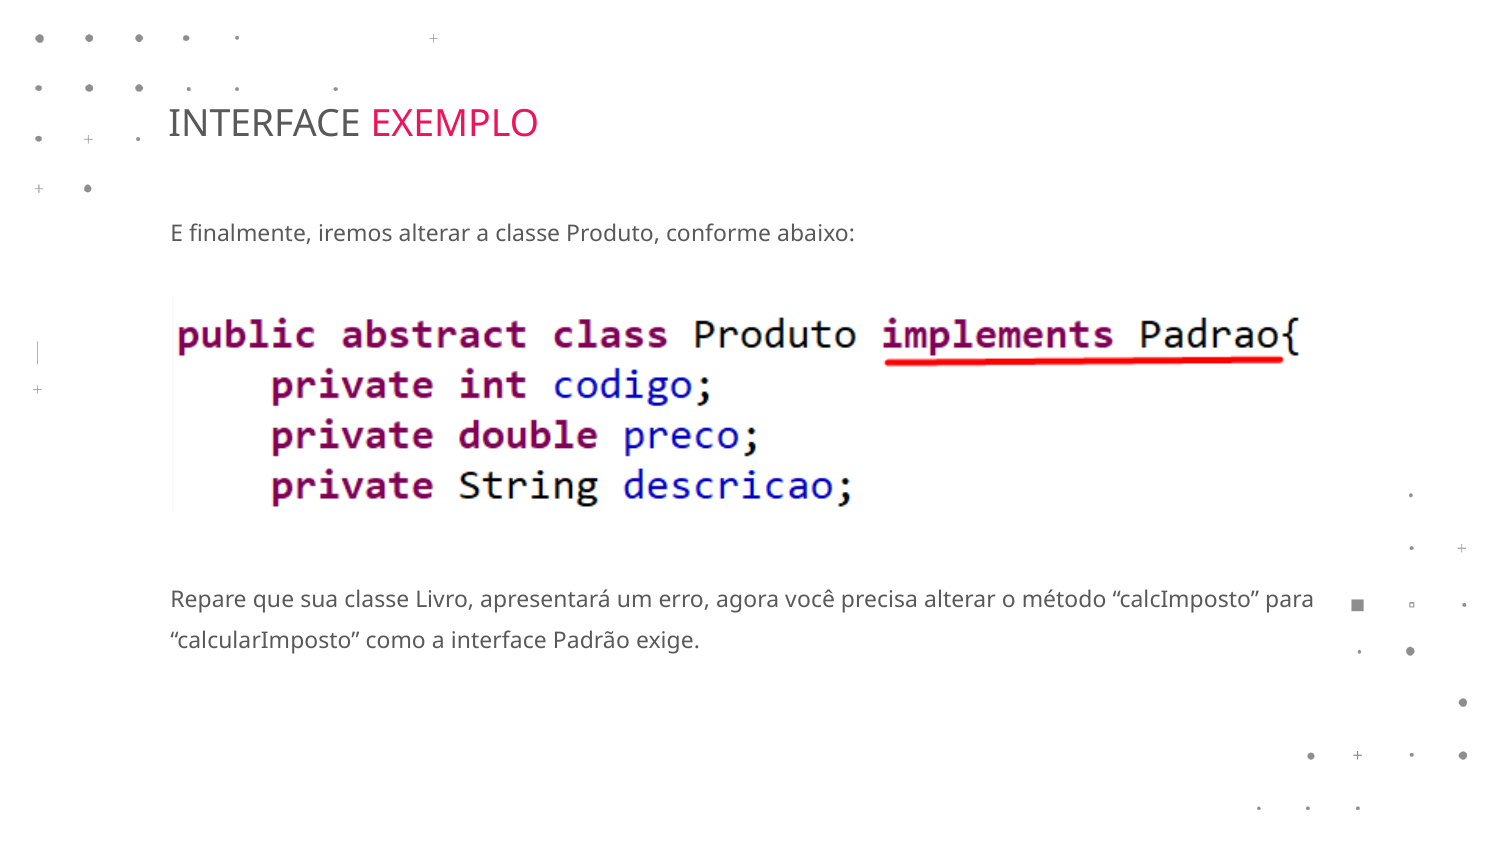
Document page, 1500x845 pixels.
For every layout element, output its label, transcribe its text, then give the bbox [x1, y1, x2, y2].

text_box INTERFACE EXEMPLO [153, 91, 1027, 151]
picture [33, 34, 1467, 810]
text_box E finalmente, iremos alterar a classe Produto, conforme abaixo: Repare que sua classe Livro, apresentará um erro, agora você precisa alterar o método “calcImposto” para “calcularImposto” como a interface Padrão exige. [80, 197, 1385, 766]
